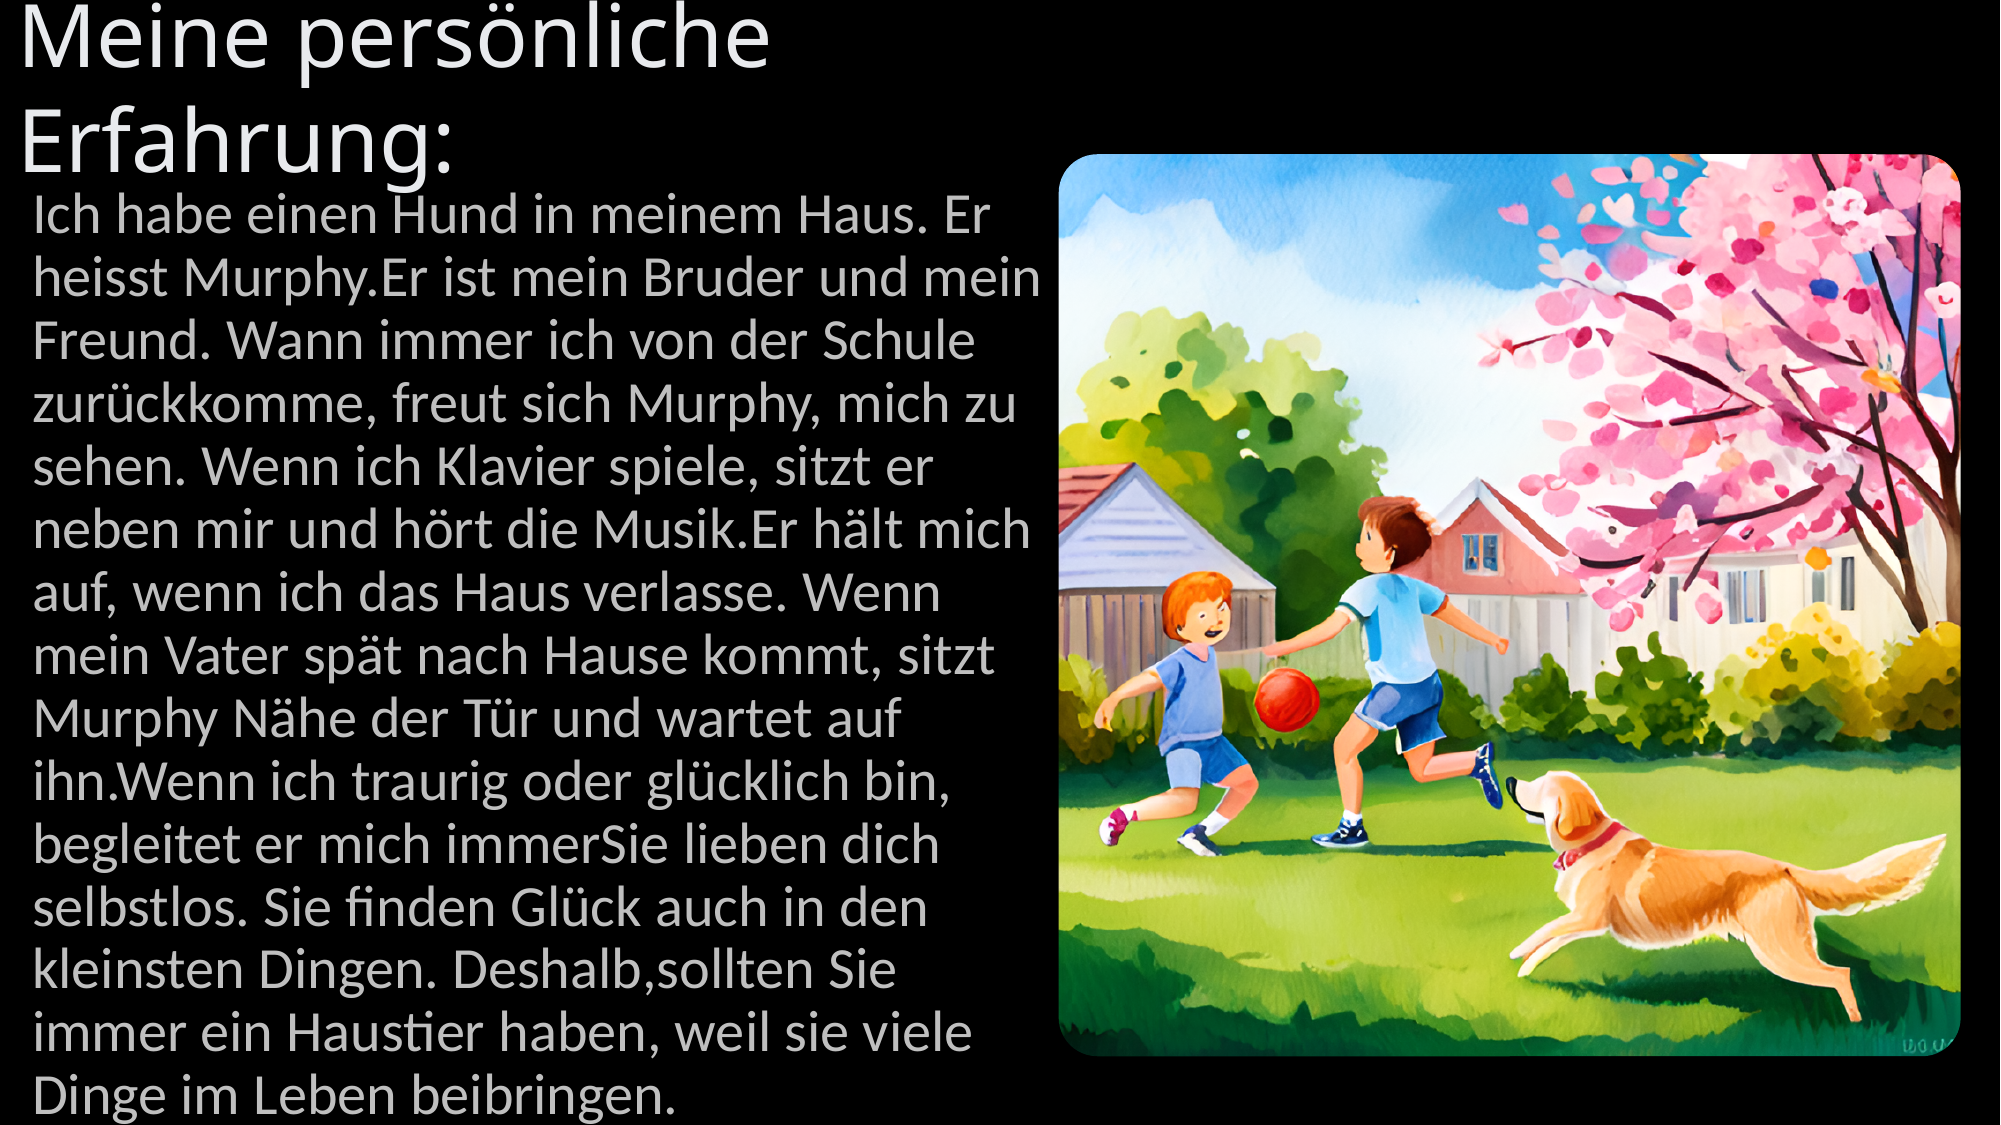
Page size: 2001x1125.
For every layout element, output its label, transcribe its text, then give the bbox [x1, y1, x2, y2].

title Meine persönliche Erfahrung: [17, 0, 1173, 187]
list Ich habe einen Hund in meinem Haus. Er heisst Murphy.Er ist mein Bruder und mein Freund. Wann immer ich von der Schule zurückkomme, freut sich Murphy, mich zu sehen. Wenn ich Klavier spiele, sitzt er neben mir und hört die Musik.Er hält mich auf, wenn ich das Haus verlasse. Wenn mein Vater spät nach Hause kommt, sitzt Murphy Nähe der Tür und wartet auf ihn.Wenn ich traurig oder glücklich bin, begleitet er mich immerSie lieben dich selbstlos. Sie finden Glück auch in den kleinsten Dingen. Deshalb,sollten Sie immer ein Haustier haben, weil sie viele Dinge im Leben beibringen. [17, 187, 1070, 1085]
picture [1058, 154, 1961, 1057]
